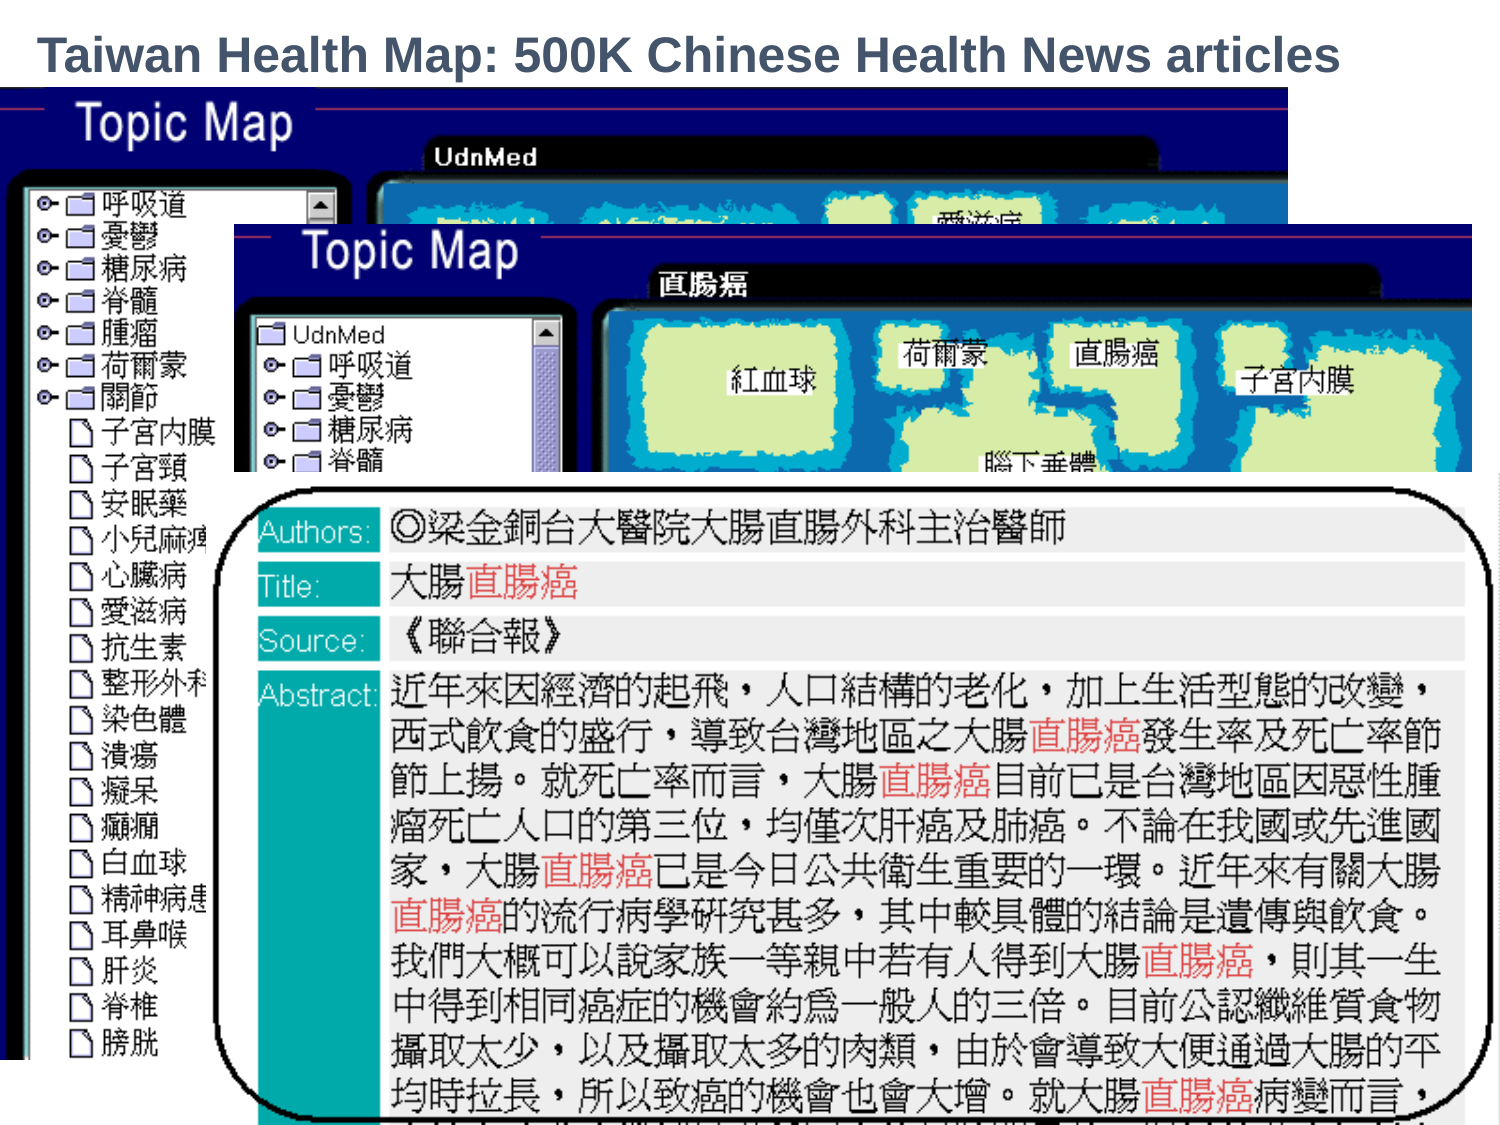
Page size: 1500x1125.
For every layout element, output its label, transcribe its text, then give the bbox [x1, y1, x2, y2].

text_box Taiwan Health Map: 500K Chinese Health News articles [0, 15, 1379, 97]
picture [0, 87, 1500, 1125]
